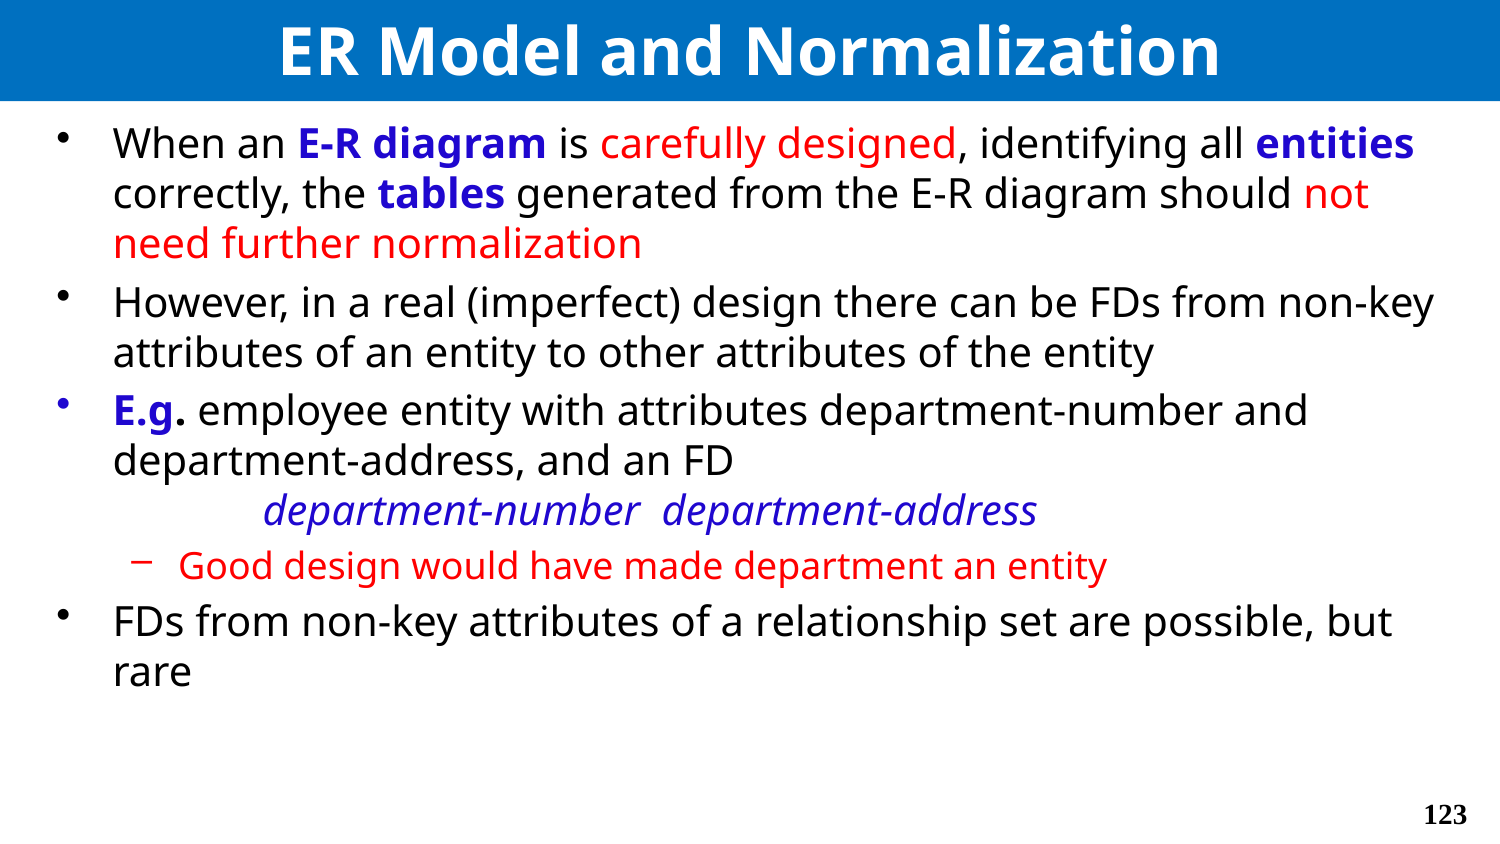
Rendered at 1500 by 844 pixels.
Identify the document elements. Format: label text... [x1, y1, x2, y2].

title ER Model and Normalization [0, 0, 1500, 102]
